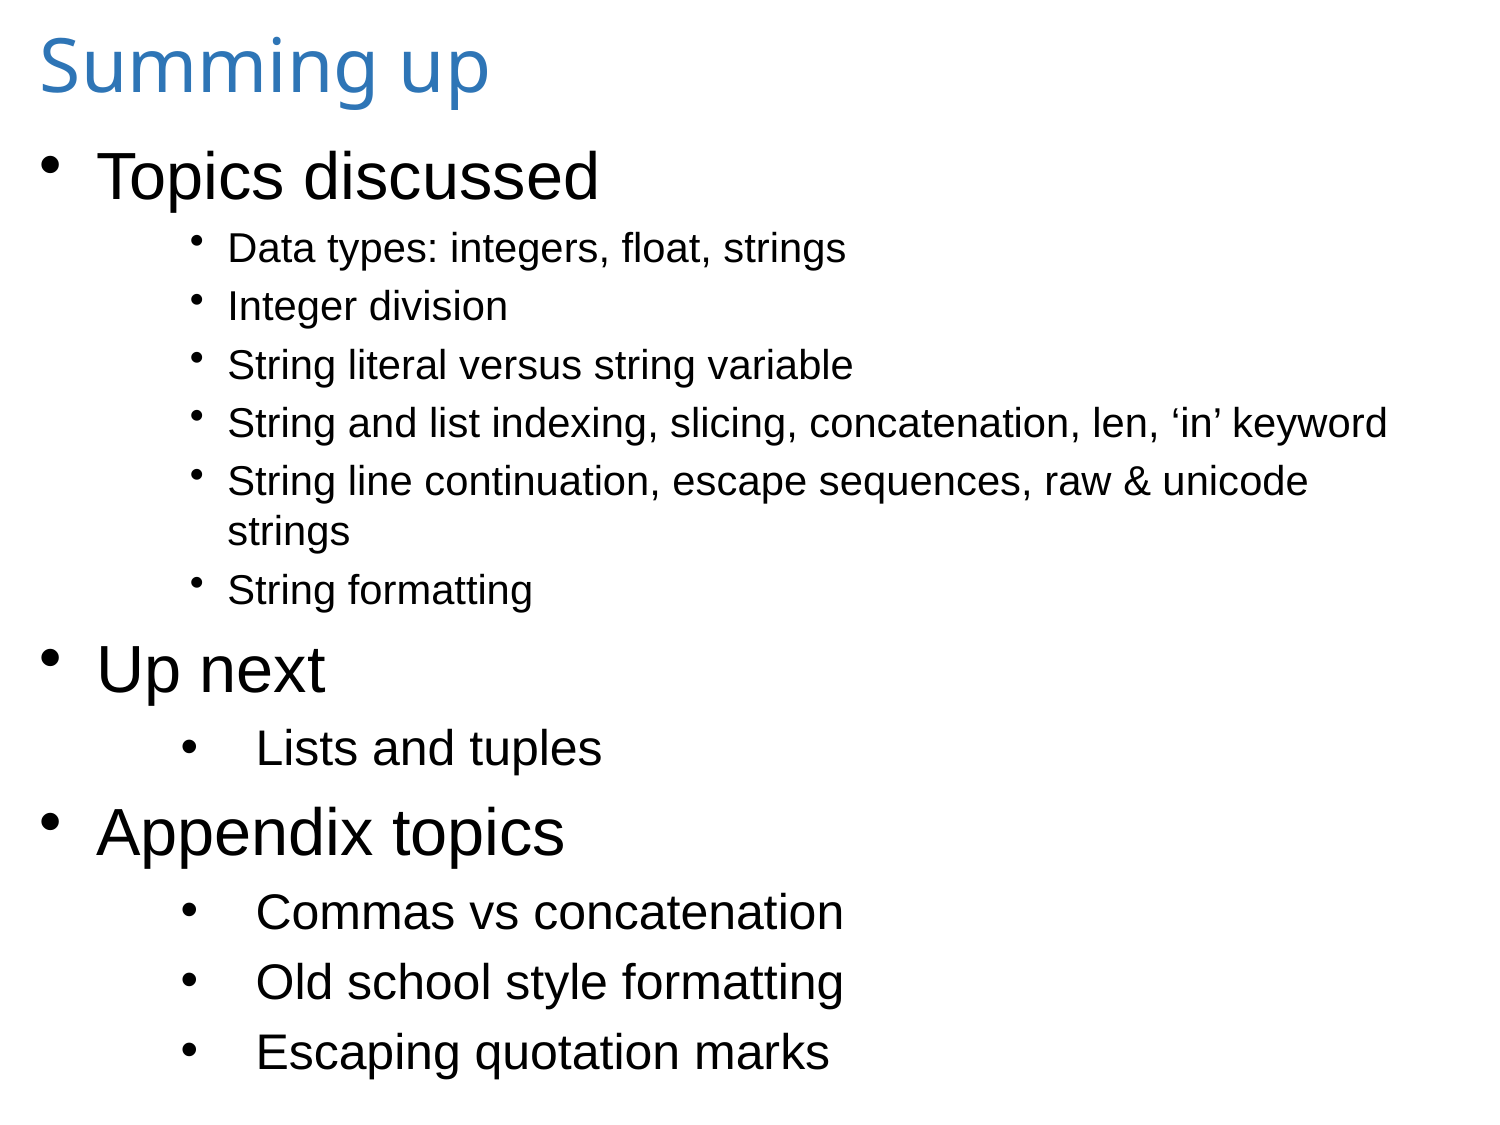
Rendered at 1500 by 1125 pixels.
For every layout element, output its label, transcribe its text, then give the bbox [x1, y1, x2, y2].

list Topics discussed Data types: integers, float, strings Integer division String literal versus string variable String and list indexing, slicing, concatenation, len, ‘in’ keyword String line continuation, escape sequences, raw & unicode strings String formatting Up next Lists and tuples Appendix topics Commas vs concatenation Old school style formatting Escaping quotation marks [24, 125, 1450, 1013]
title Summing up [24, 24, 1338, 100]
